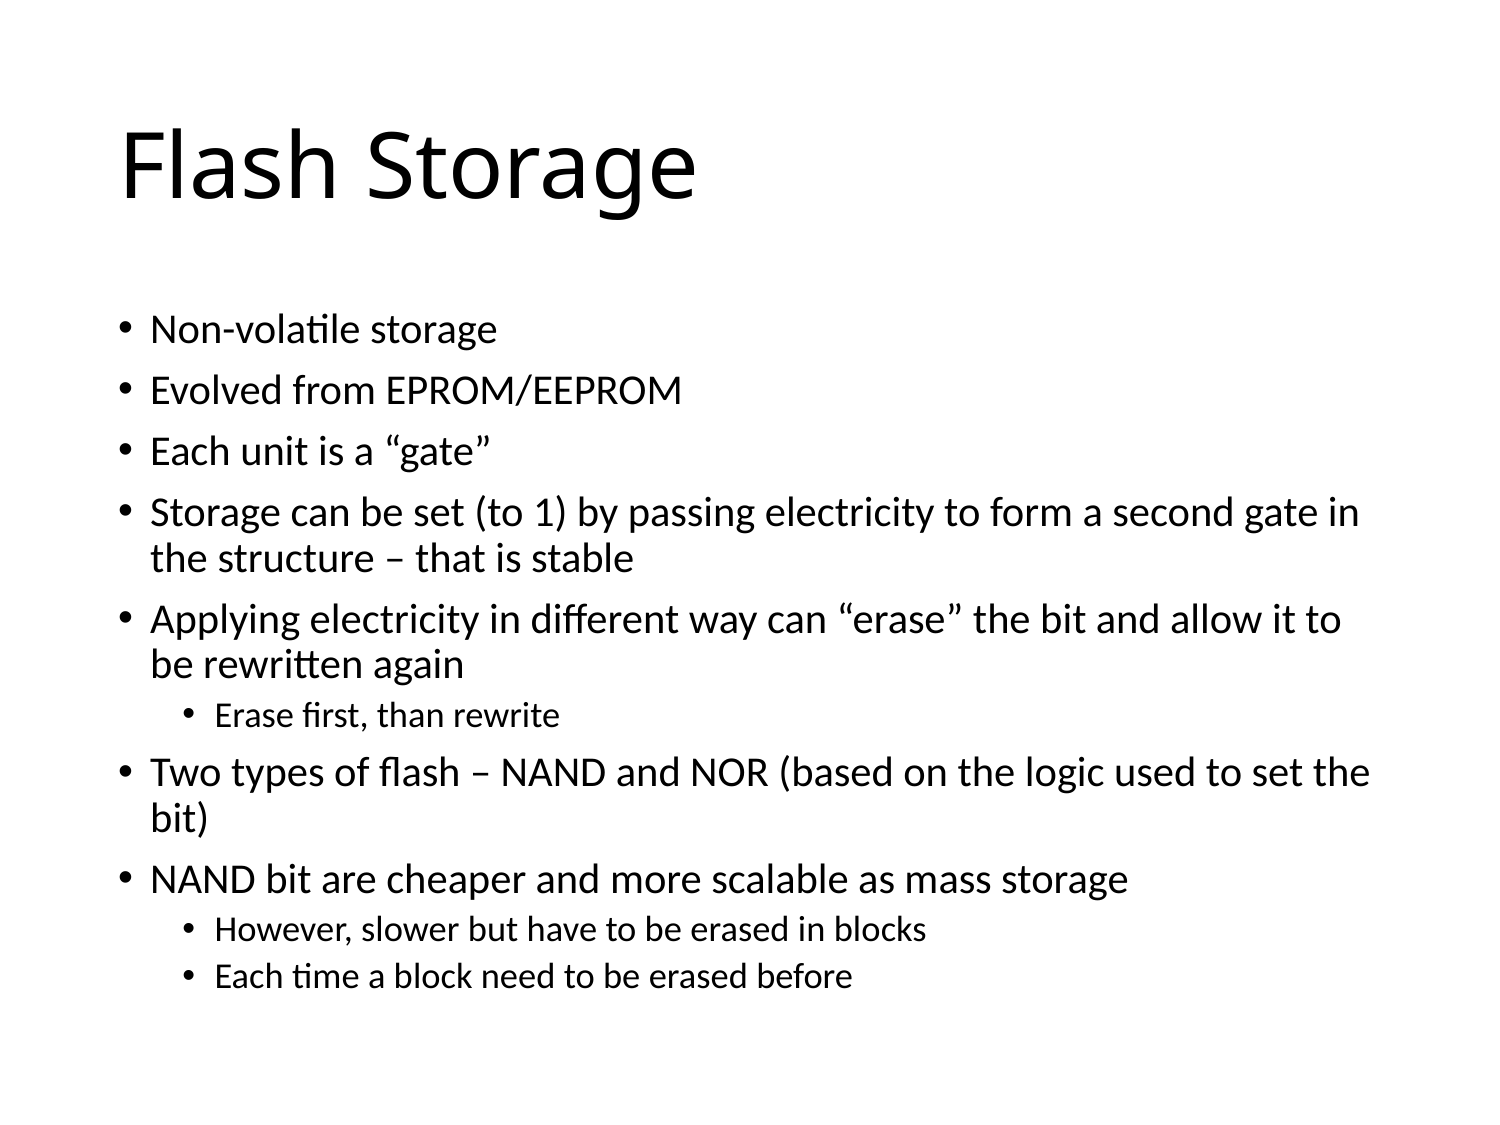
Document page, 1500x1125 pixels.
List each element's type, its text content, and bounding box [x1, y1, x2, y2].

list Non-volatile storage Evolved from EPROM/EEPROM Each unit is a “gate” Storage can be set (to 1) by passing electricity to form a second gate in the structure – that is stable Applying electricity in different way can “erase” the bit and allow it to be rewritten again Erase first, than rewrite Two types of flash – NAND and NOR (based on the logic used to set the bit) NAND bit are cheaper and more scalable as mass storage However, slower but have to be erased in blocks Each time a block need to be erased before [103, 299, 1397, 1014]
title Flash Storage [103, 59, 1397, 278]
